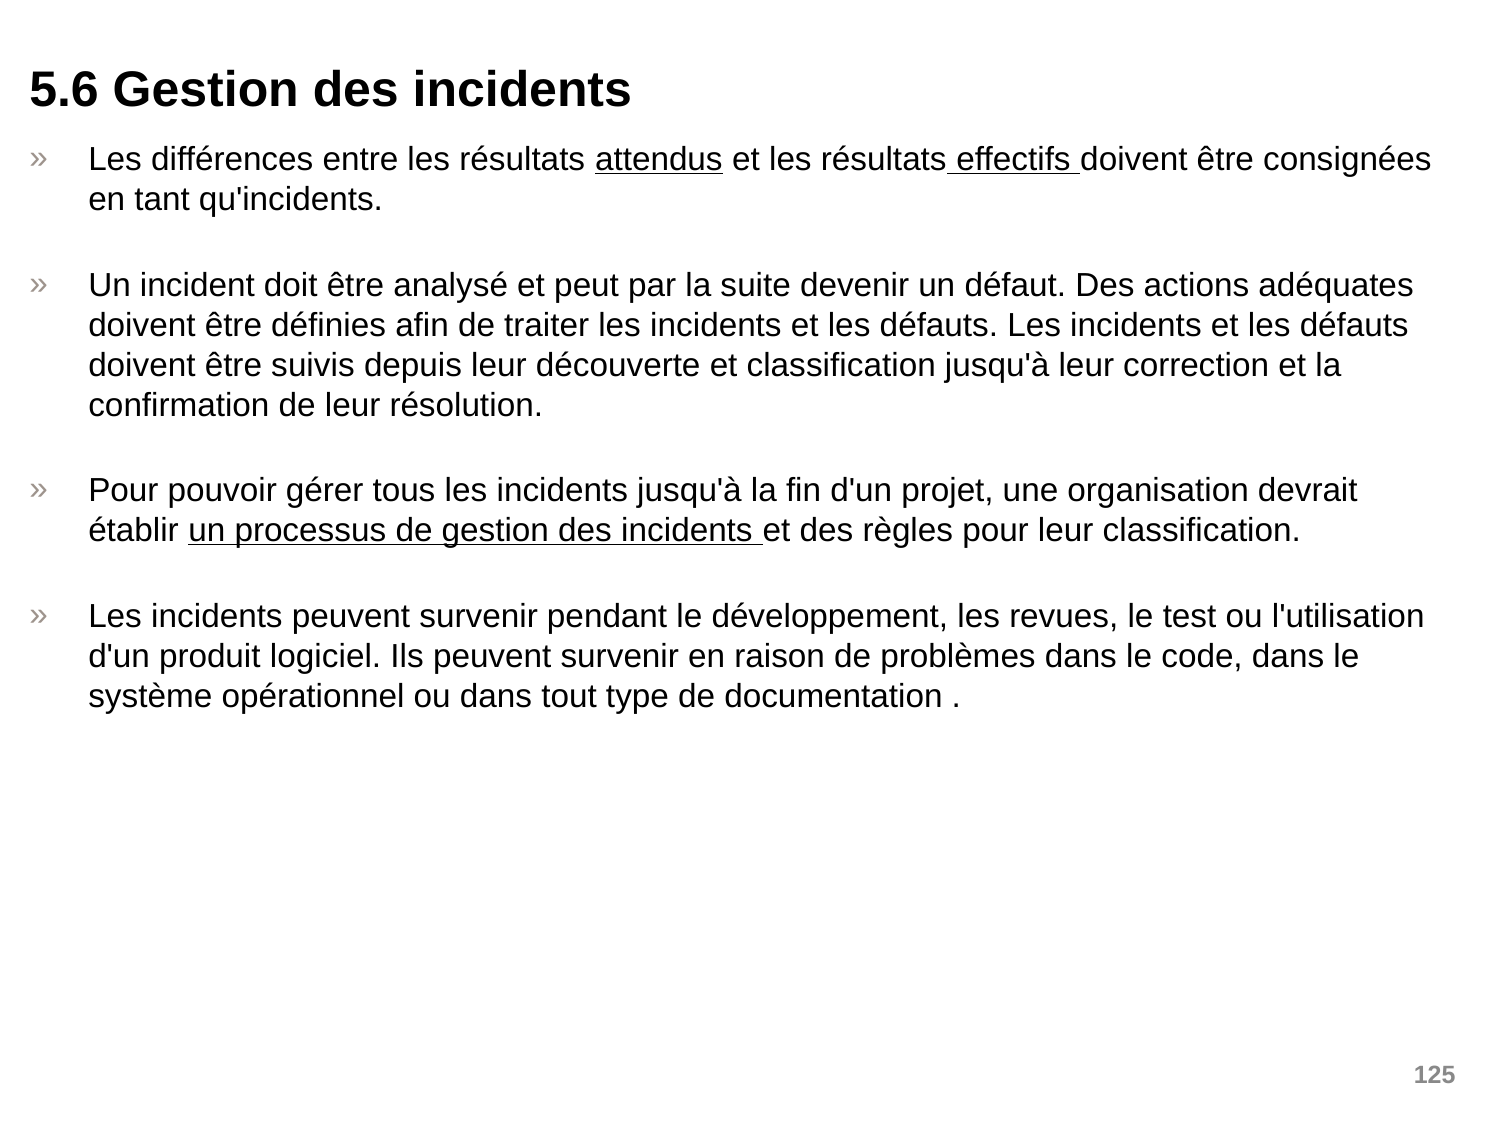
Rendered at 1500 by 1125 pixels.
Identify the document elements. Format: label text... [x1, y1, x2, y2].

text_box 125 [1396, 1058, 1456, 1088]
title 5.6 Gestion des incidents [29, 55, 1456, 136]
list Les différences entre les résultats attendus et les résultats effectifs doivent être consignées en tant qu'incidents. Un incident doit être analysé et peut par la suite devenir un défaut. Des actions adéquates doivent être définies afin de traiter les incidents et les défauts. Les incidents et les défauts doivent être suivis depuis leur découverte et classification jusqu'à leur correction et la confirmation de leur résolution. Pour pouvoir gérer tous les incidents jusqu'à la fin d'un projet, une organisation devrait établir un processus de gestion des incidents et des règles pour leur classification. Les incidents peuvent survenir pendant le développement, les revues, le test ou l'utilisation d'un produit logiciel. Ils peuvent survenir en raison de problèmes dans le code, dans le système opérationnel ou dans tout type de documentation . [29, 136, 1456, 1071]
